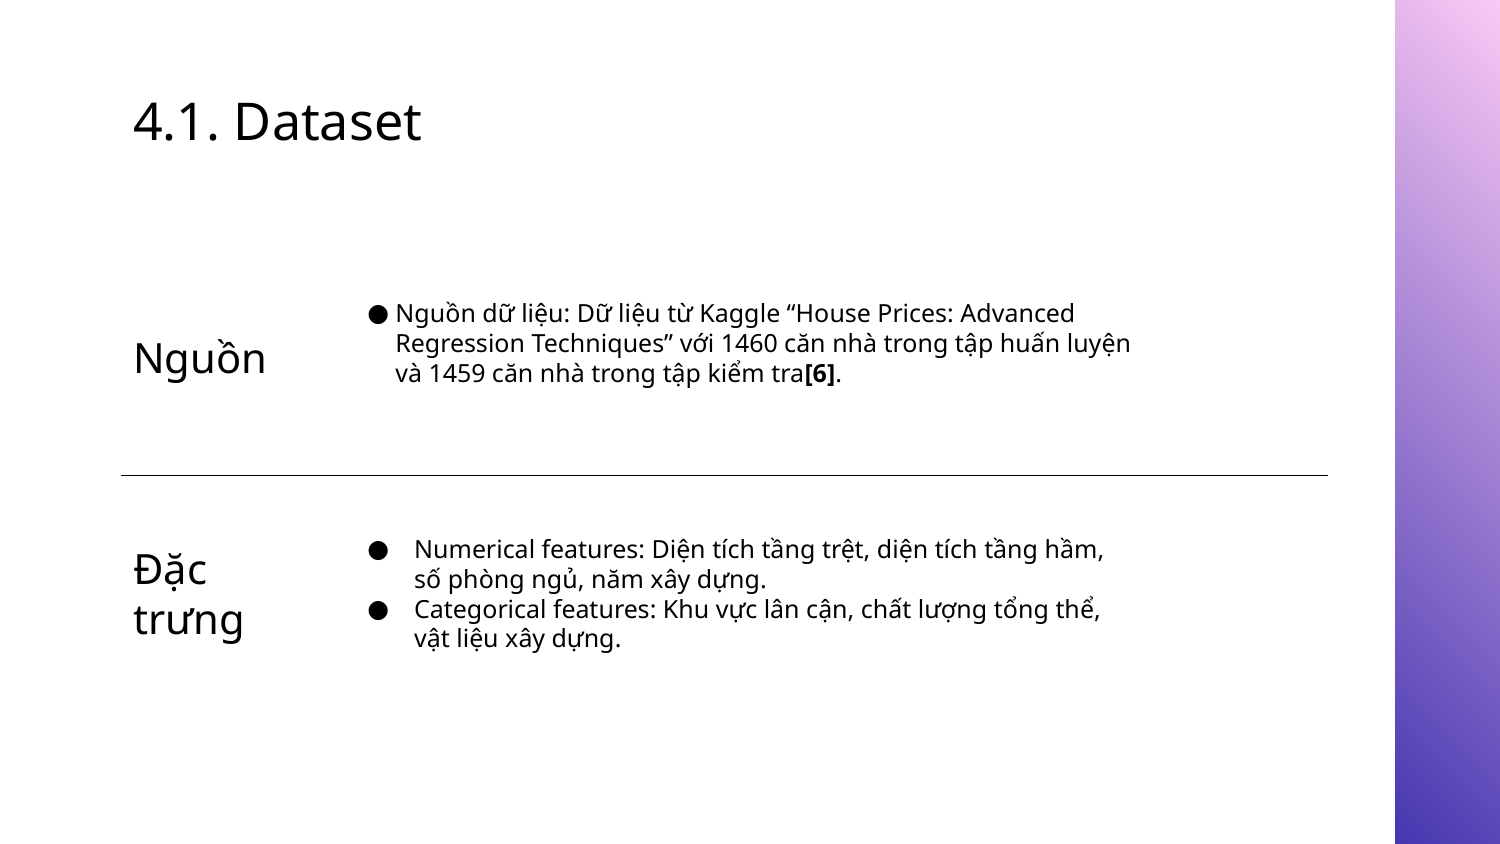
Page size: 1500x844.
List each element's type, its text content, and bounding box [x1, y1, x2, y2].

subtitle Nguồn dữ liệu: Dữ liệu từ Kaggle “House Prices: Advanced Regression Techniques” với 1460 căn nhà trong tập huấn luyện và 1459 căn nhà trong tập kiểm tra[6]. [352, 252, 1148, 462]
title 4.1. Dataset [118, 72, 1382, 167]
subtitle Numerical features: Diện tích tầng trệt, diện tích tầng hầm, số phòng ngủ, năm xây dựng. Categorical features: Khu vực lân cận, chất lượng tổng thể, vật liệu xây dựng. [352, 488, 1148, 698]
title Đặc trưng [118, 560, 323, 626]
title Nguồn [118, 324, 323, 390]
